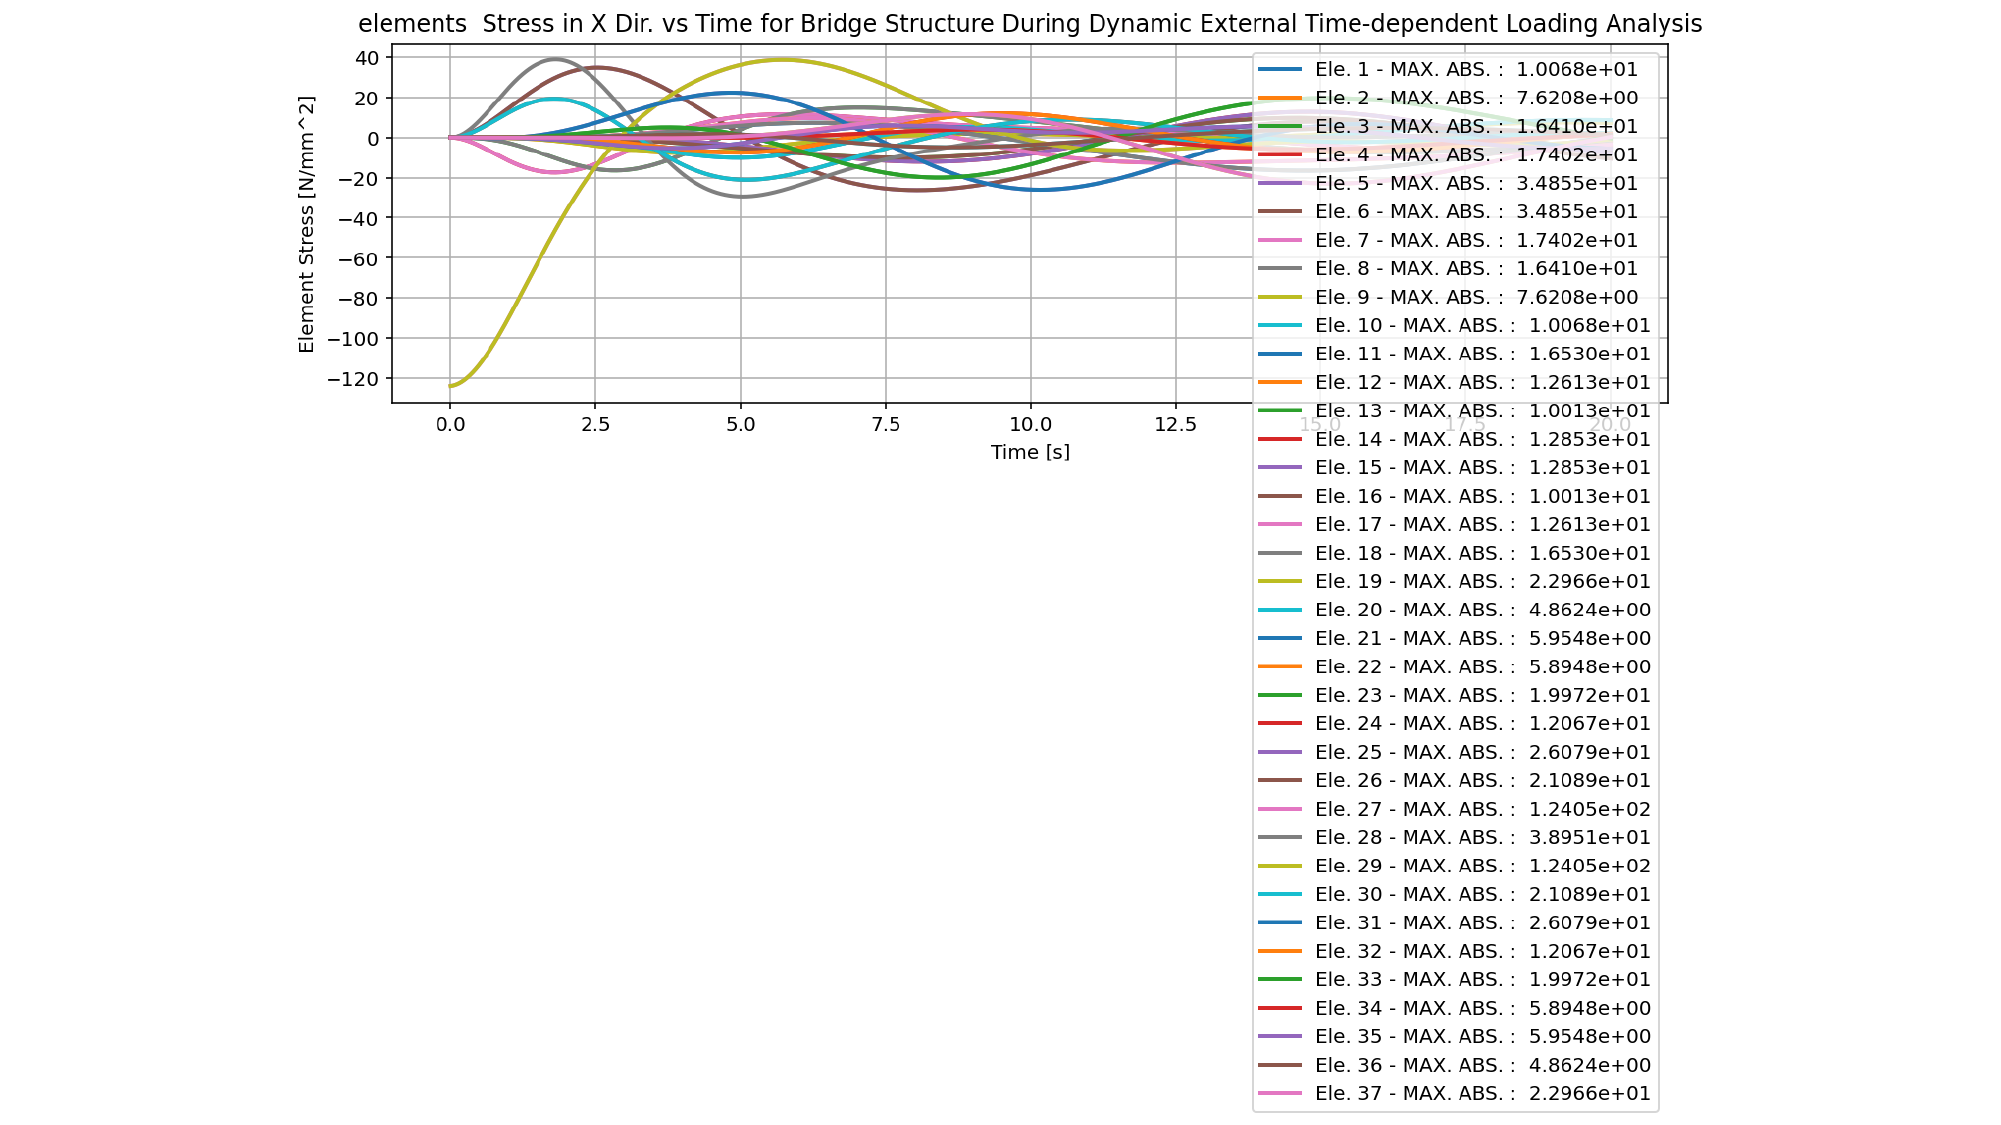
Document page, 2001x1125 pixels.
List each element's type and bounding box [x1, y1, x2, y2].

picture [284, 0, 1716, 1125]
